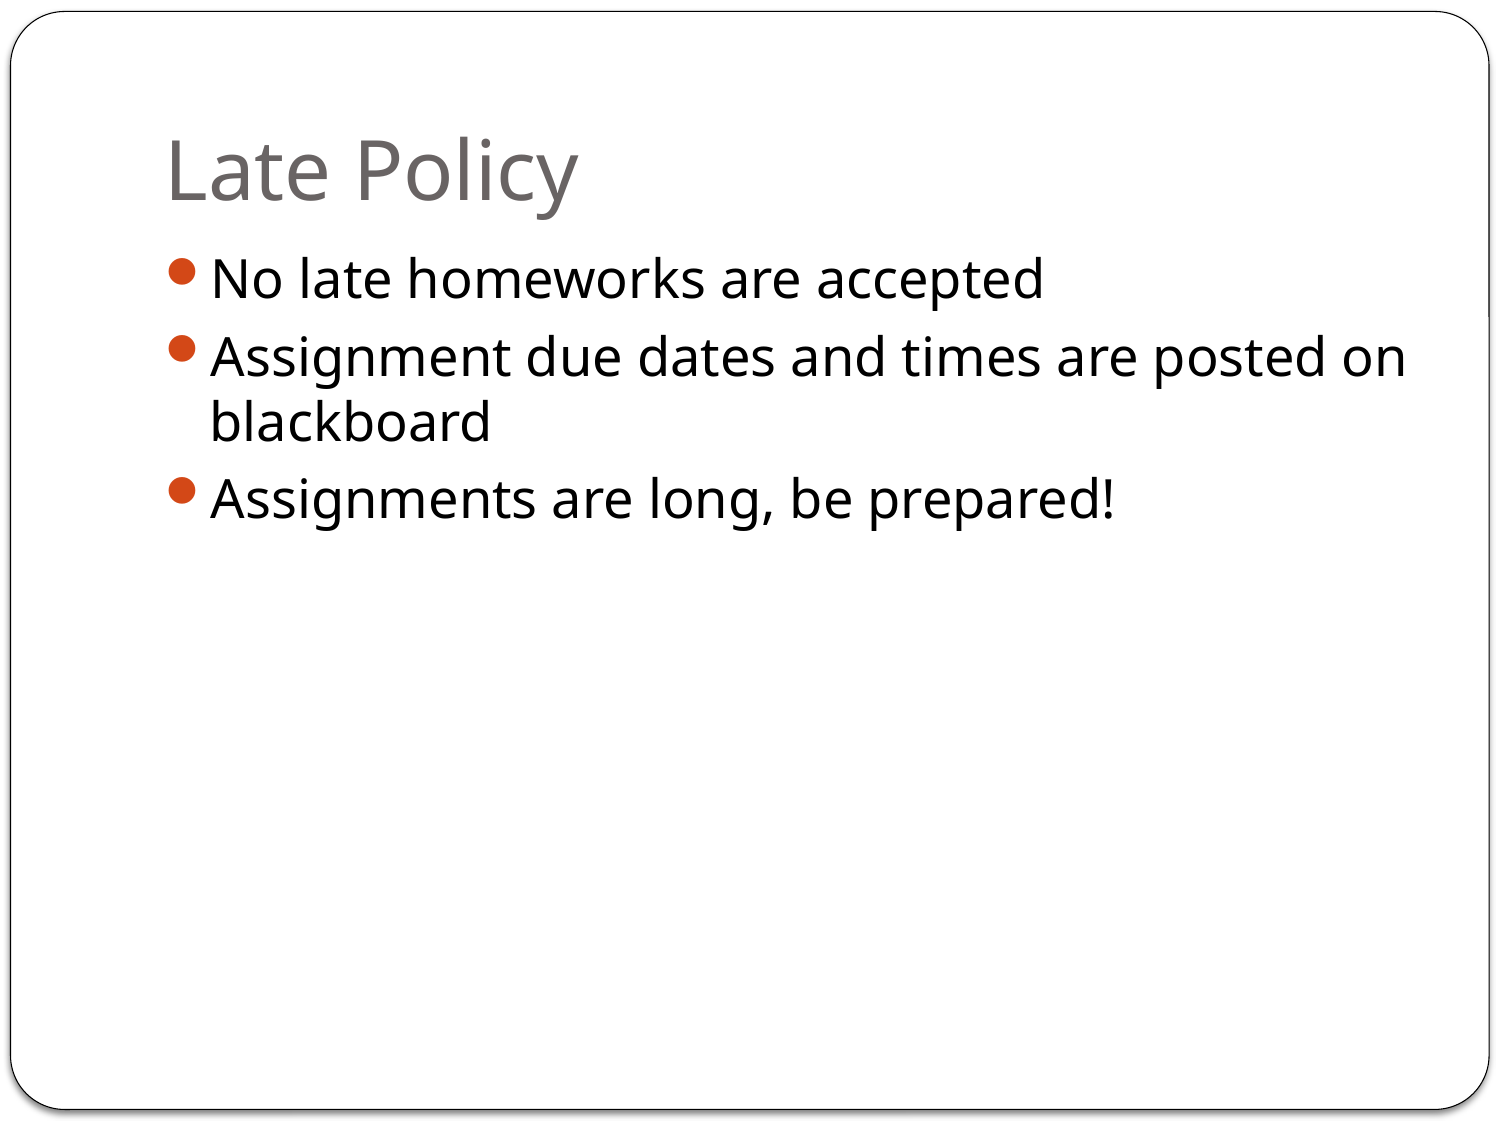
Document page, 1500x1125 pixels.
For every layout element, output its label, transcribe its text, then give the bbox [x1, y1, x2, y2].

title Late Policy [150, 45, 1425, 233]
list No late homeworks are accepted Assignment due dates and times are posted on blackboard Assignments are long, be prepared! [150, 237, 1425, 988]
